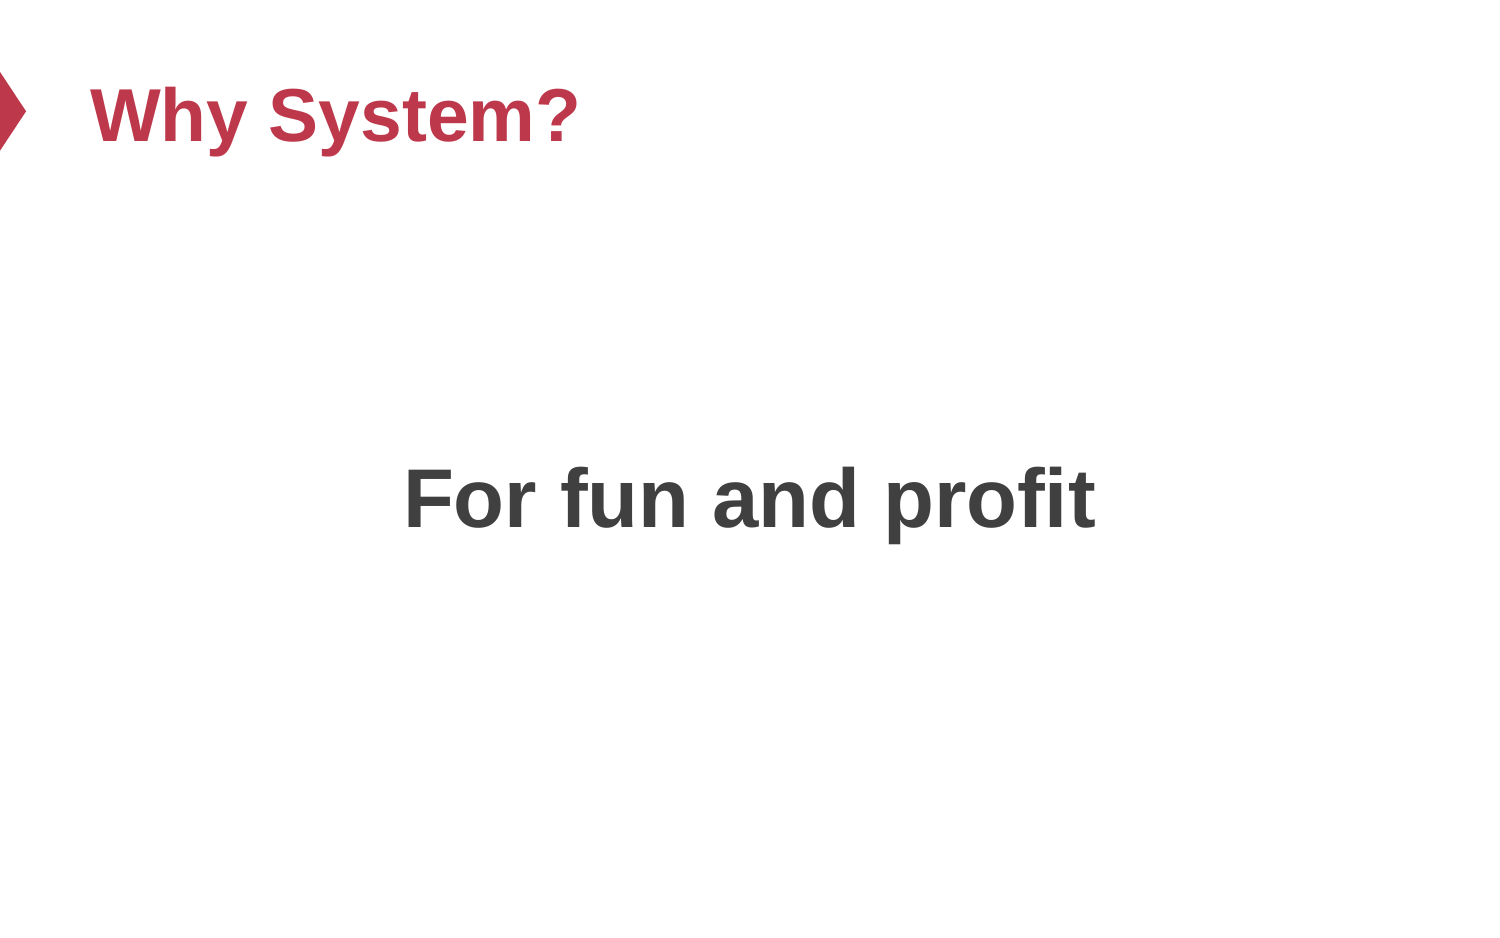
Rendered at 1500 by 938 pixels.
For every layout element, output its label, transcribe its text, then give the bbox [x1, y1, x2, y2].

title Why System? [75, 37, 1425, 186]
list For fun and profit [75, 291, 1425, 838]
